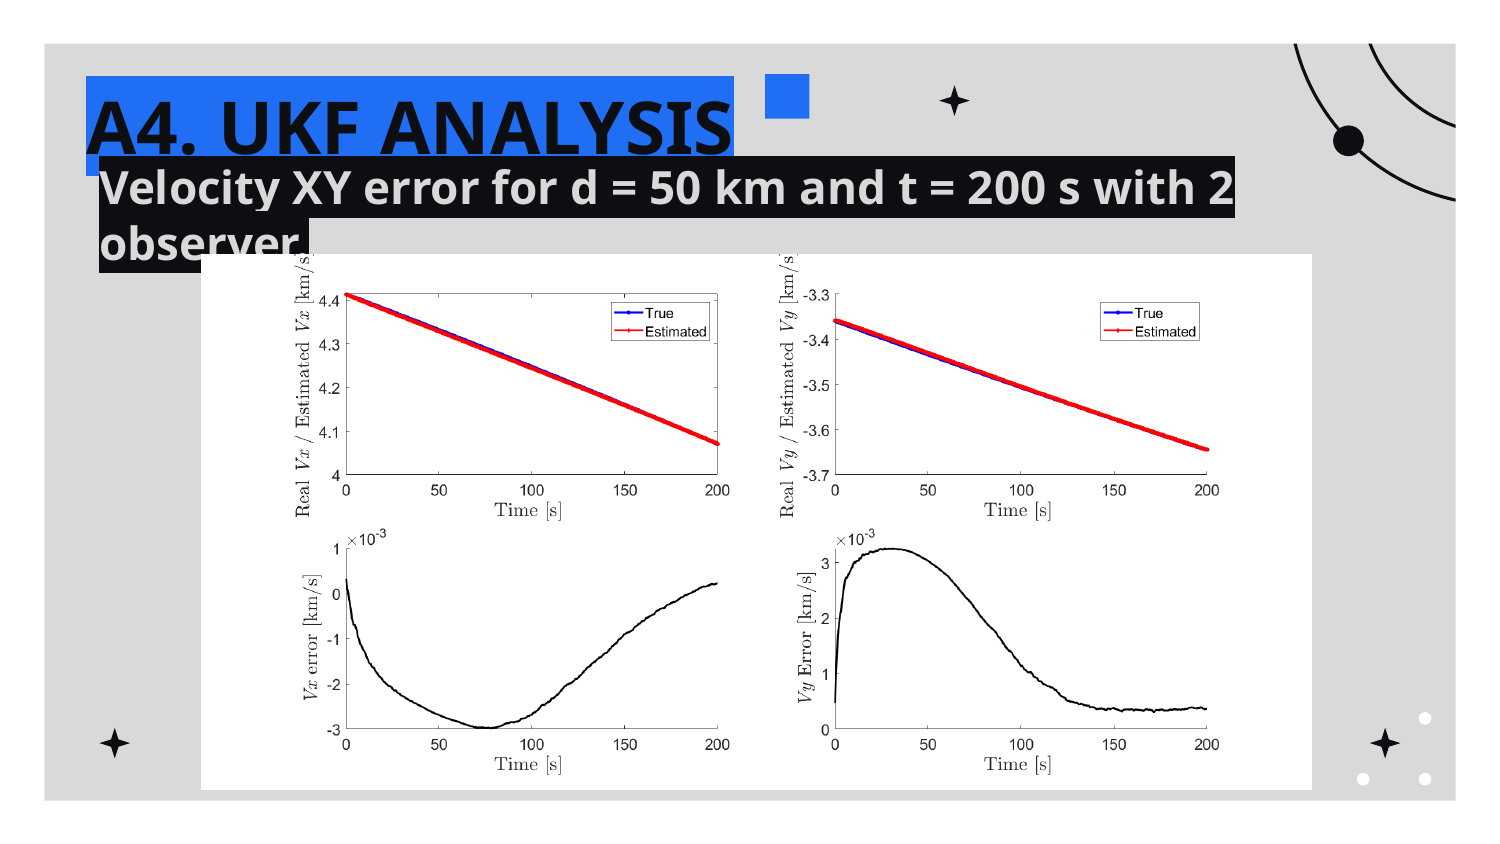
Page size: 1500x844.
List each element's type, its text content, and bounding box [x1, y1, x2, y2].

title A4. UKF ANALYSIS [71, 66, 765, 276]
text_box [765, 74, 810, 119]
picture [201, 253, 1312, 790]
title Velocity XY error for d = 50 km and t = 200 s with 2 observer. [84, 170, 1429, 258]
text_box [1356, 711, 1432, 786]
